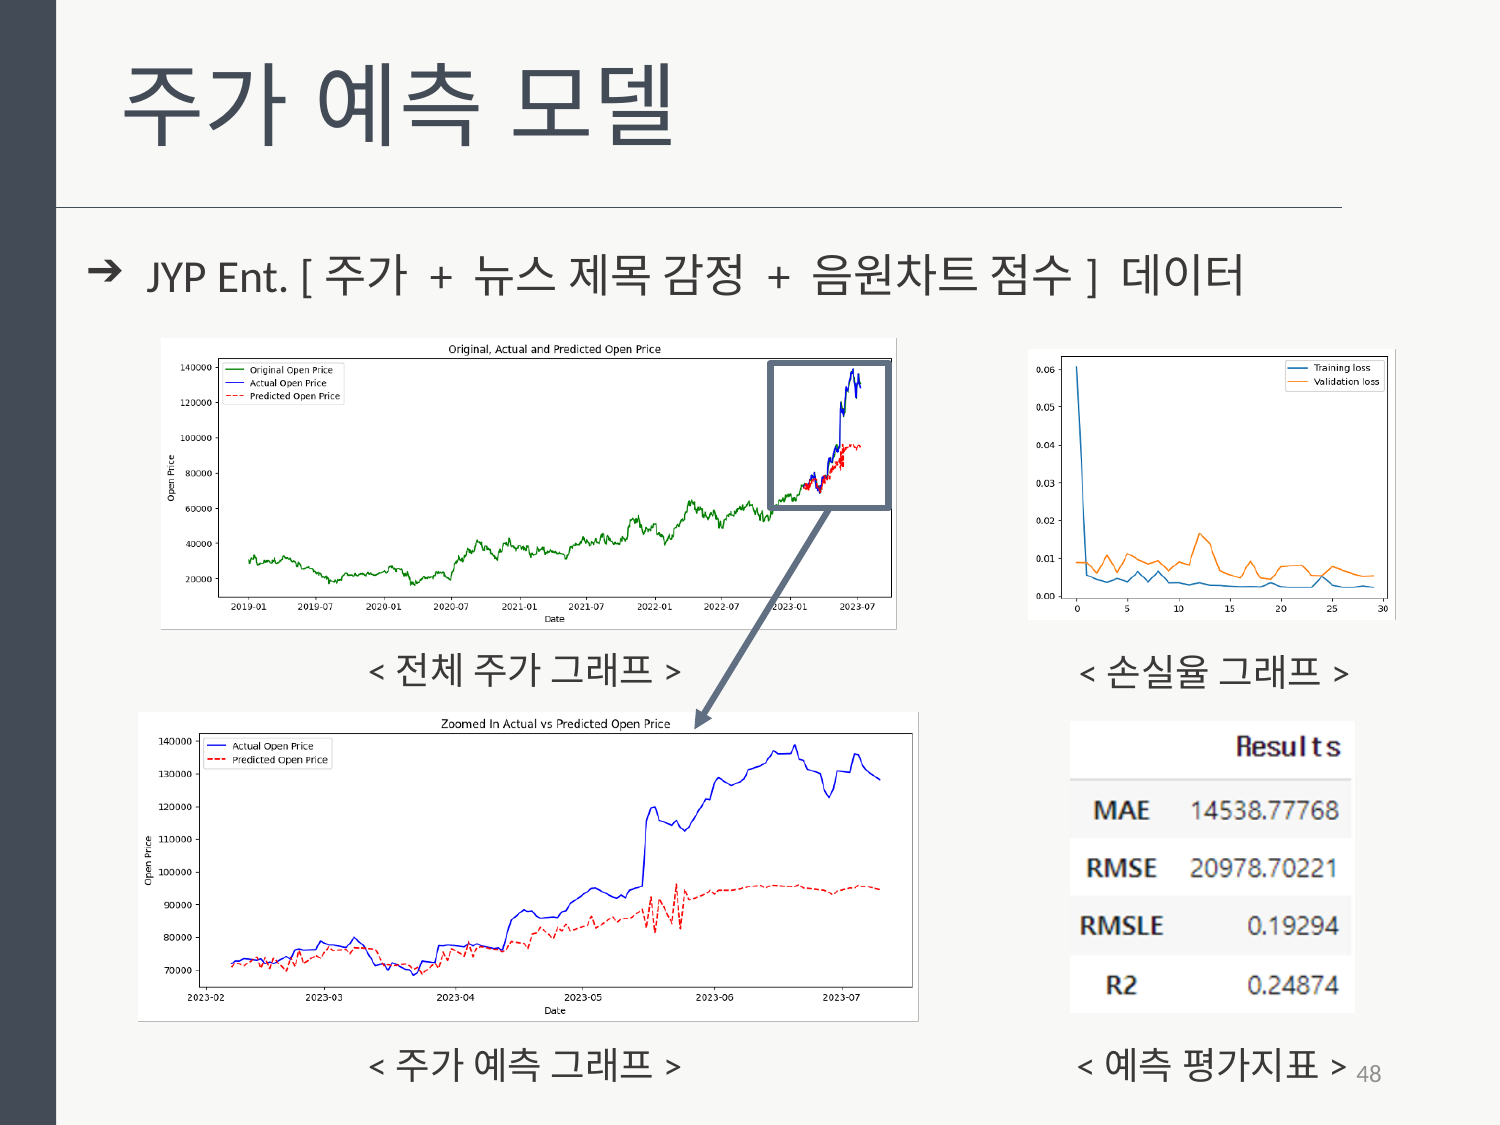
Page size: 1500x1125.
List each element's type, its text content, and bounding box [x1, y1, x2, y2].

picture [161, 338, 897, 630]
picture [1070, 721, 1355, 1014]
slide_number 48 [1059, 1042, 1397, 1103]
text_box <전체 주가 그래프> [328, 643, 694, 696]
picture [1028, 349, 1396, 620]
text_box JYP Ent. [주가 + 뉴스 제목 감정 + 음원차트 점수] 데이터 [56, 223, 1288, 325]
text_box <주가 예측 그래프> [328, 1038, 722, 1091]
picture [138, 712, 919, 1022]
text_box 주가 예측 모델 [105, 40, 694, 166]
text_box [0, 0, 57, 1125]
text_box <손실율 그래프> [1018, 645, 1411, 697]
text_box <예측 평가지표> [1016, 1038, 1409, 1091]
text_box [694, 508, 830, 730]
